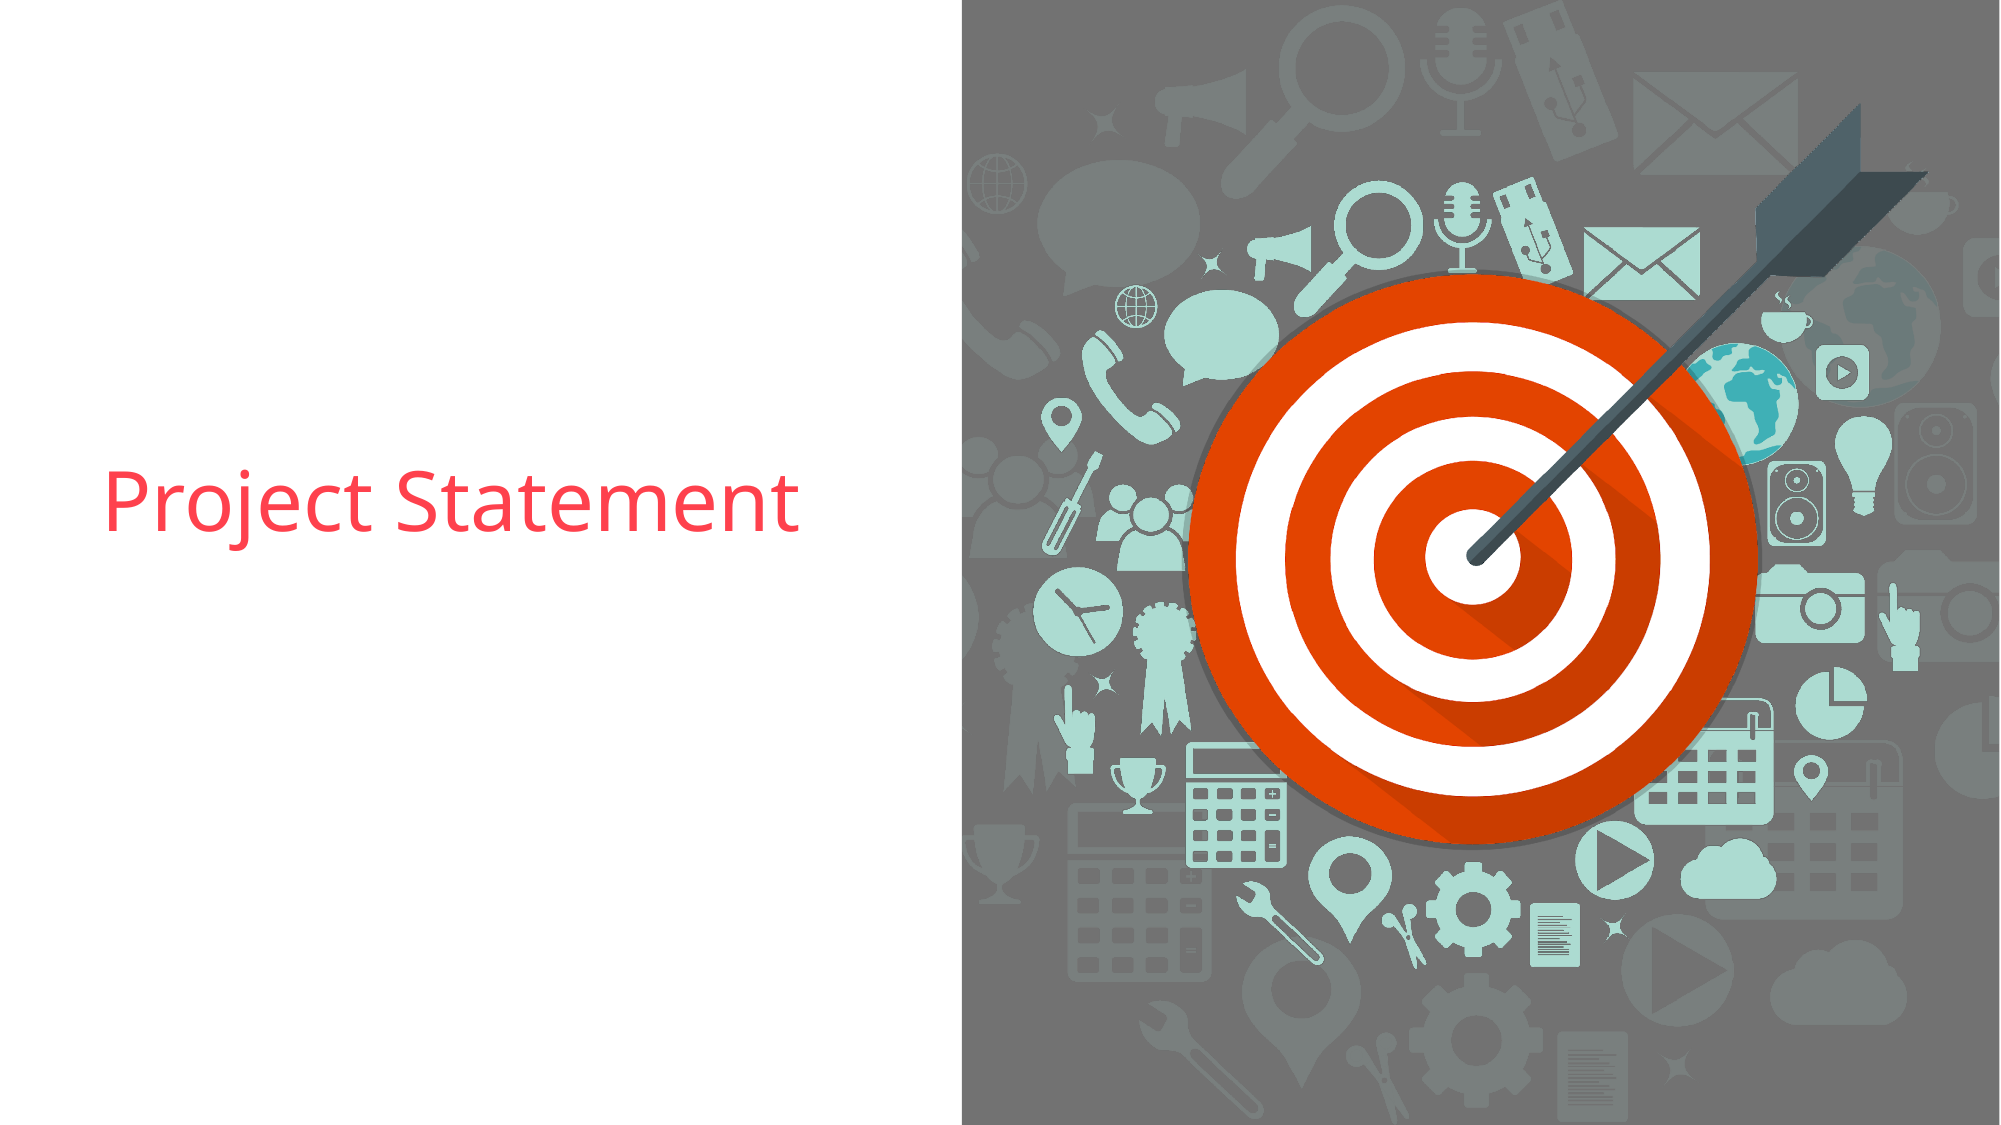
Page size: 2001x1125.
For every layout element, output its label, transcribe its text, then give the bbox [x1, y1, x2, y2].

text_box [961, 0, 2000, 1125]
title Project Statement [101, 448, 877, 643]
